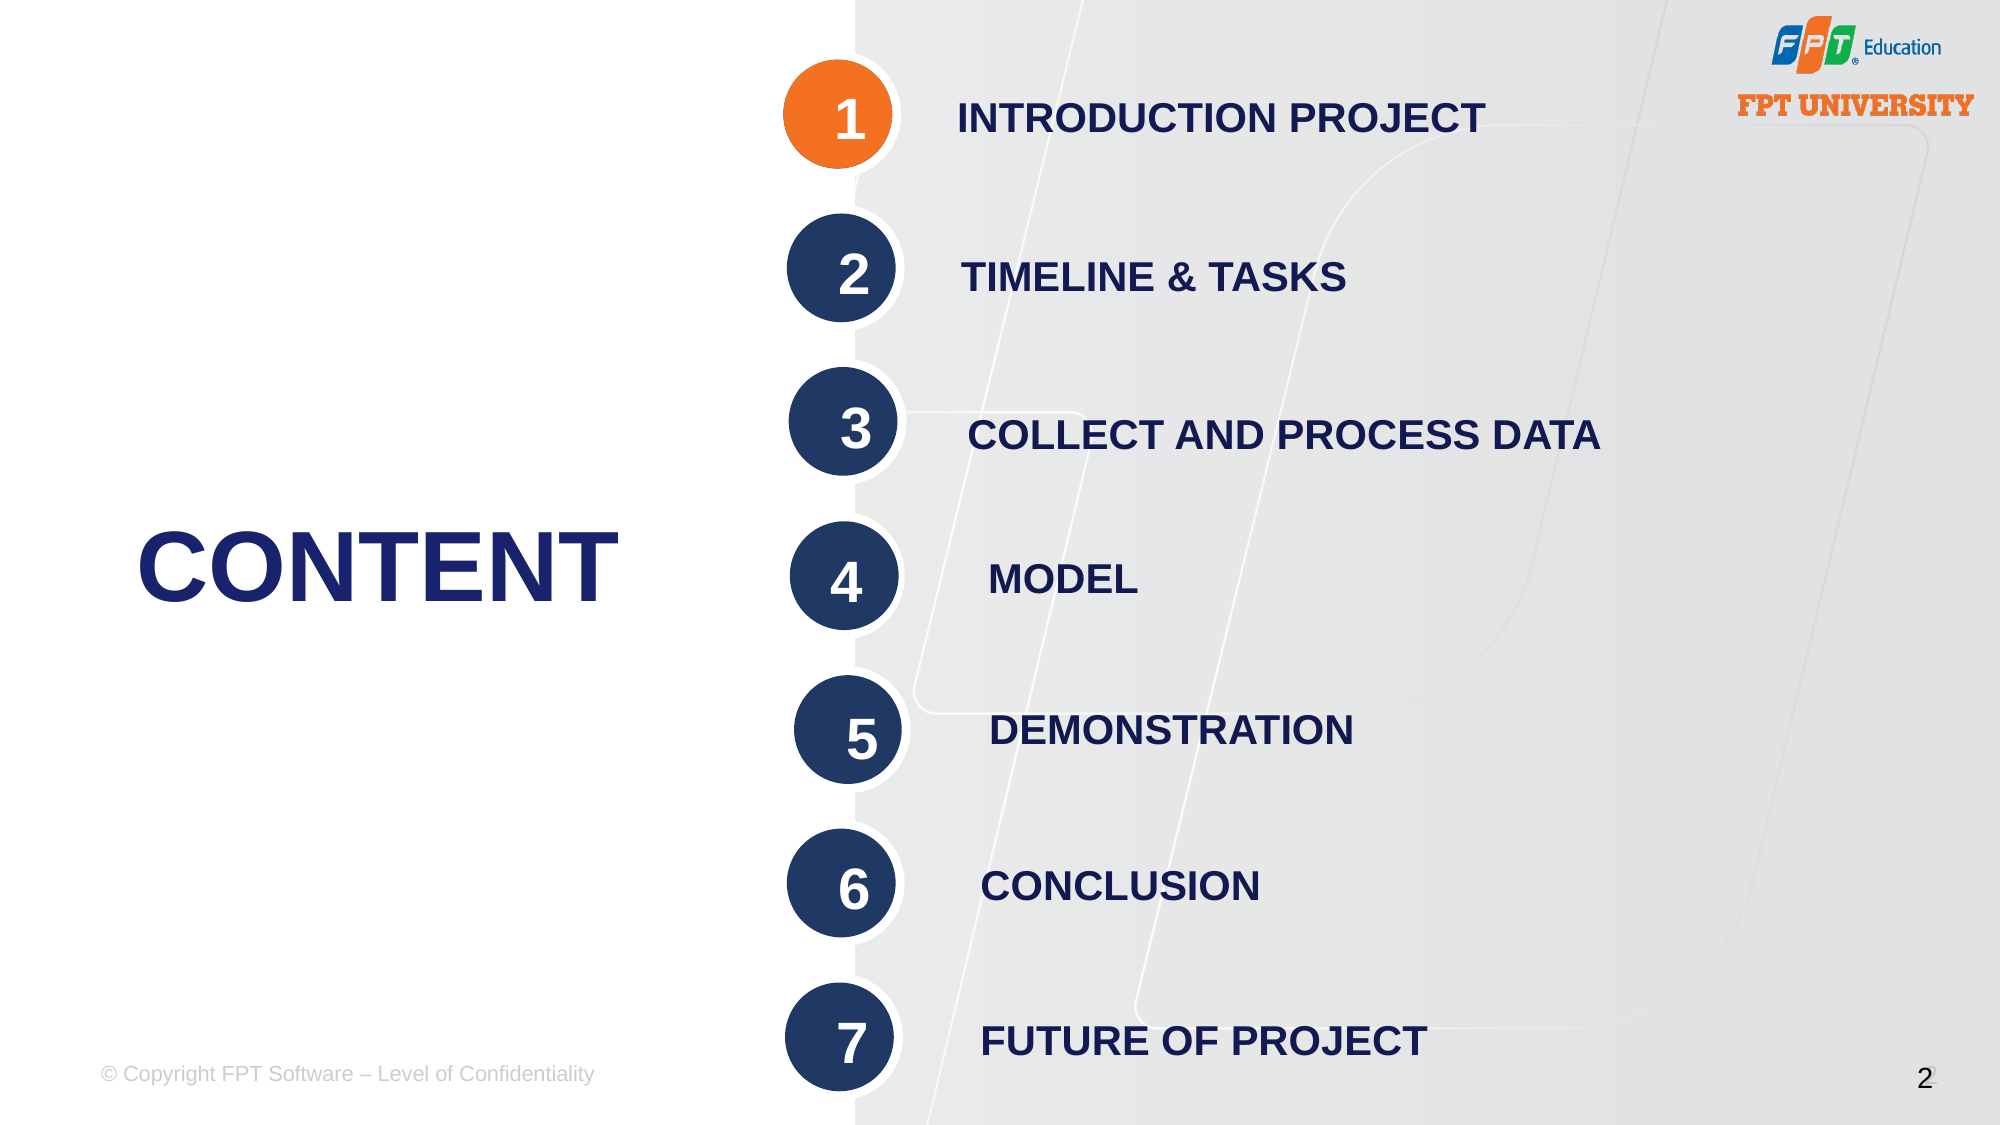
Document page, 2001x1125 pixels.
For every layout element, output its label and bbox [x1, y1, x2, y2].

text_box [777, 204, 1780, 332]
picture [0, 0, 2000, 1125]
text_box [784, 666, 1797, 794]
text_box [779, 357, 1784, 486]
text_box [774, 50, 1779, 178]
text_box [783, 512, 1984, 640]
text_box [775, 973, 1797, 1101]
text_box [777, 819, 1797, 947]
